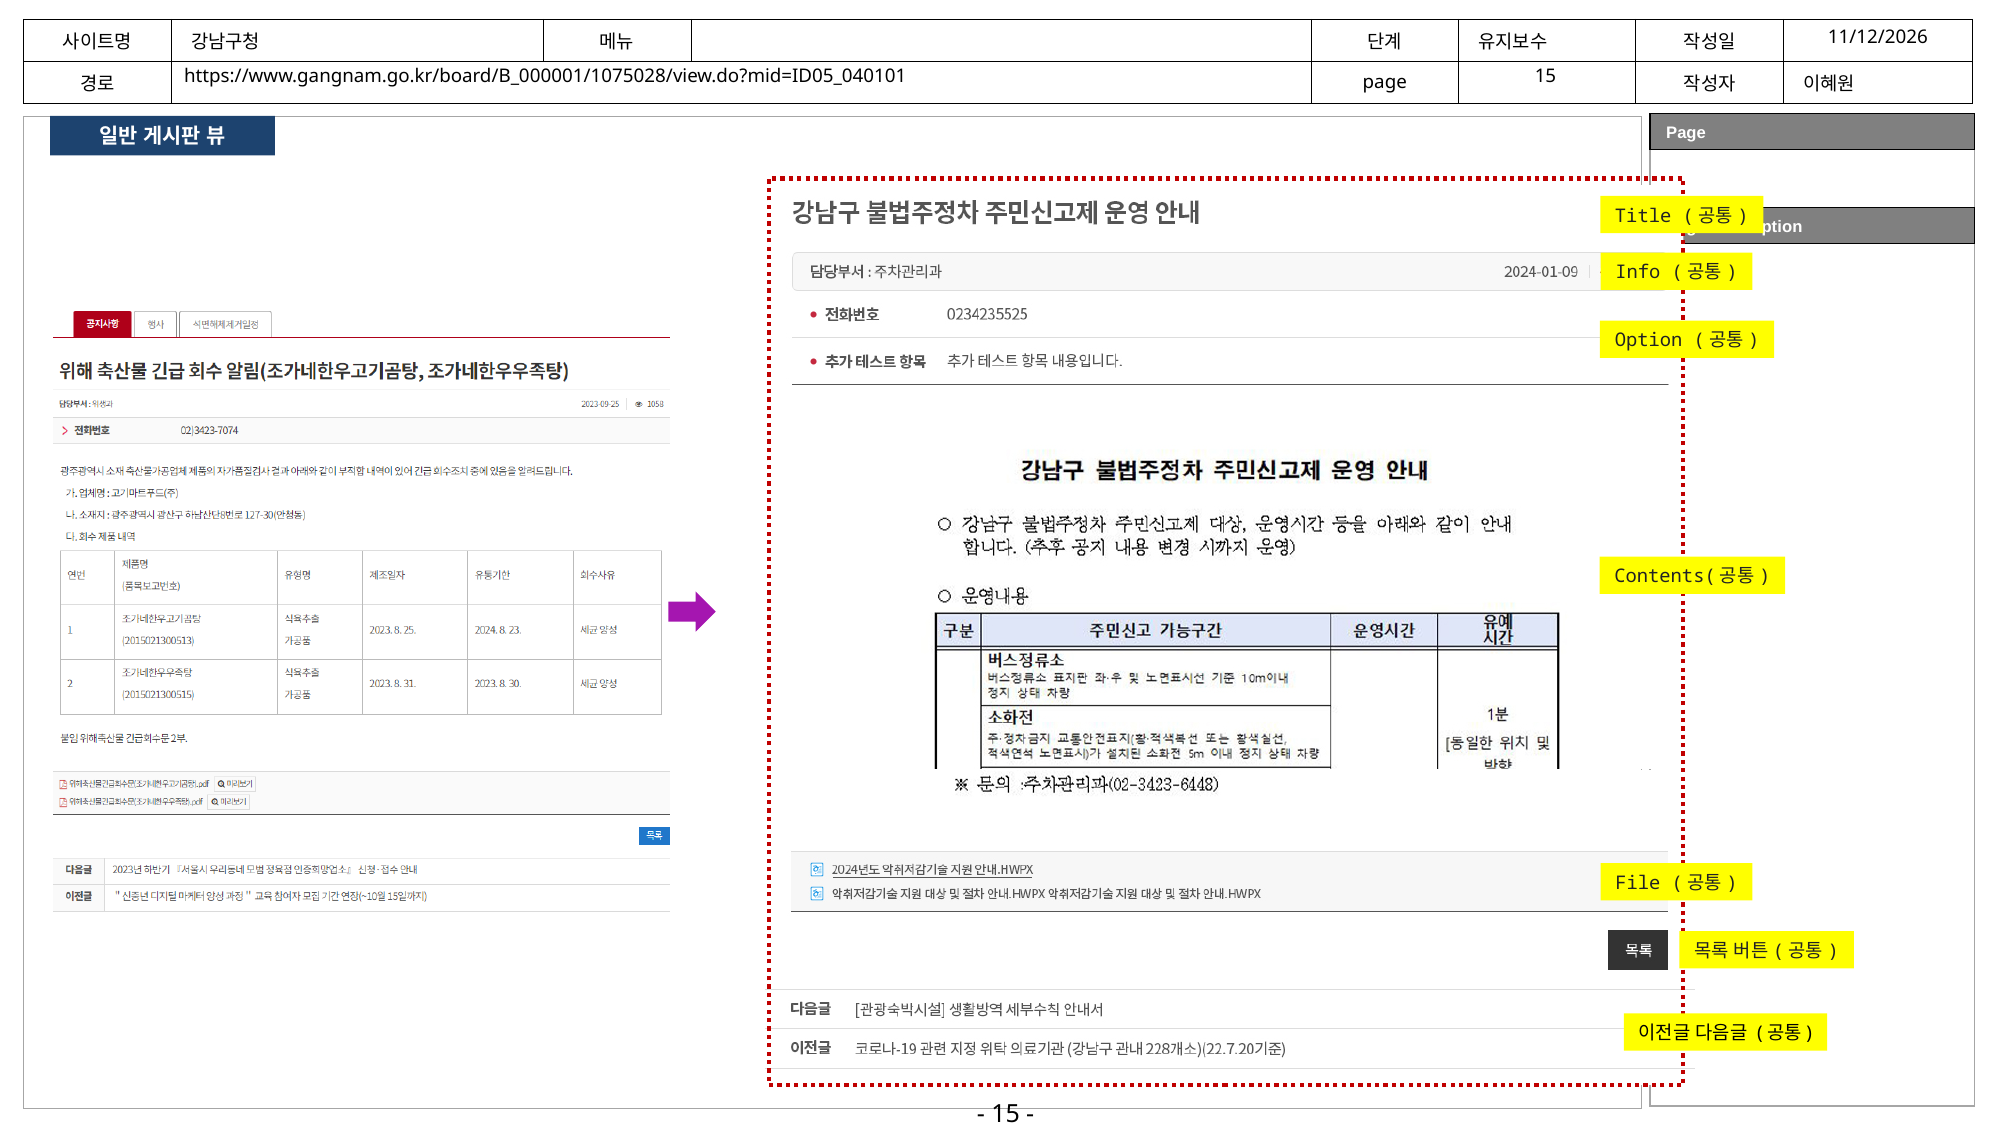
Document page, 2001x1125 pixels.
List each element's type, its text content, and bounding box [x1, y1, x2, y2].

picture [41, 303, 679, 924]
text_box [728, 185, 1712, 1085]
text_box 일반 게시판 뷰 [48, 114, 277, 158]
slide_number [1783, 19, 1973, 56]
text_box Option (공통) [1716, 320, 1775, 358]
list https://www.gangnam.go.kr/board/B_000001/1075028/view.do?mid=ID05_040101 [169, 56, 1312, 93]
text_box 목록 버튼(공통) [1716, 931, 1854, 969]
text_box Title (공통) [1716, 195, 1764, 234]
slide_number 15 [1456, 56, 1635, 92]
text_box [767, 176, 1685, 183]
text_box Info (공통) [1716, 252, 1753, 290]
text_box 이전글 다음글 (공통) [1716, 1013, 1828, 1051]
text_box Contents(공통) [1716, 556, 1786, 594]
text_box [683, 589, 718, 634]
text_box File (공통) [1716, 863, 1753, 901]
